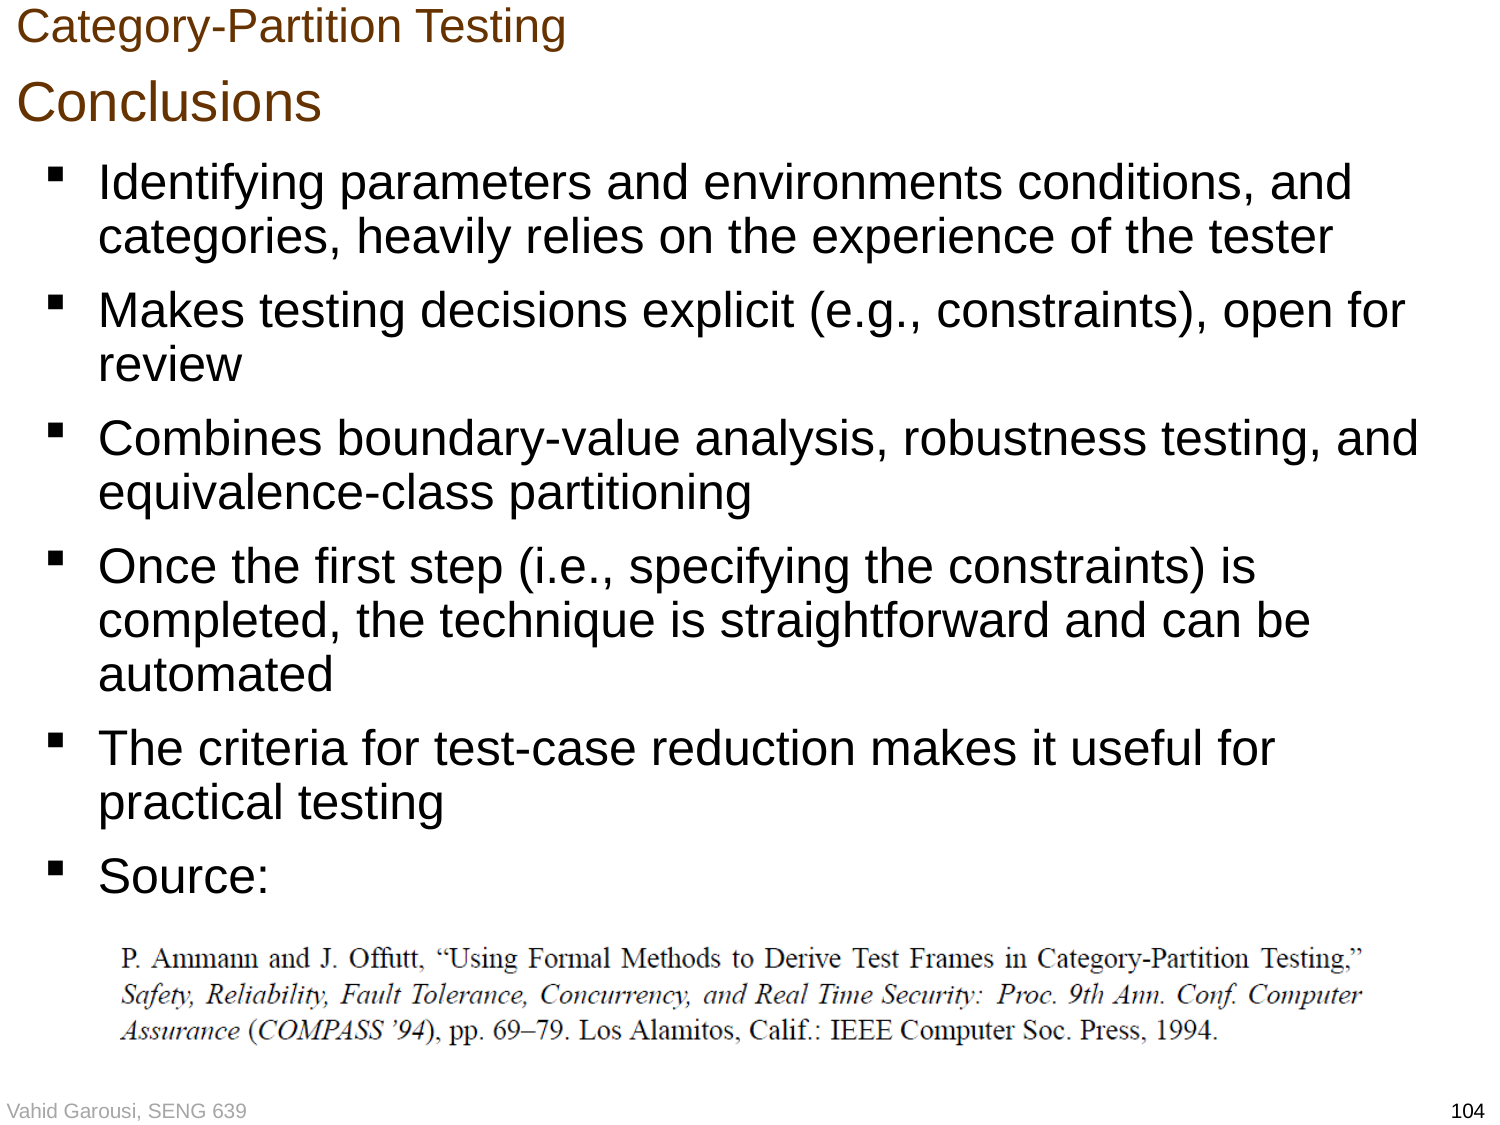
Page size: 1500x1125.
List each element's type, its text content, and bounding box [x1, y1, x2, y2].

list Identifying parameters and environments conditions, and categories, heavily relies on the experience of the tester Makes testing decisions explicit (e.g., constraints), open for review Combines boundary-value analysis, robustness testing, and equivalence-class partitioning Once the first step (i.e., specifying the constraints) is completed, the technique is straightforward and can be automated The criteria for test-case reduction makes it useful for practical testing Source: [28, 148, 1460, 940]
picture [119, 940, 1369, 1051]
title Category-Partition Testing Conclusions [0, 1, 1500, 115]
